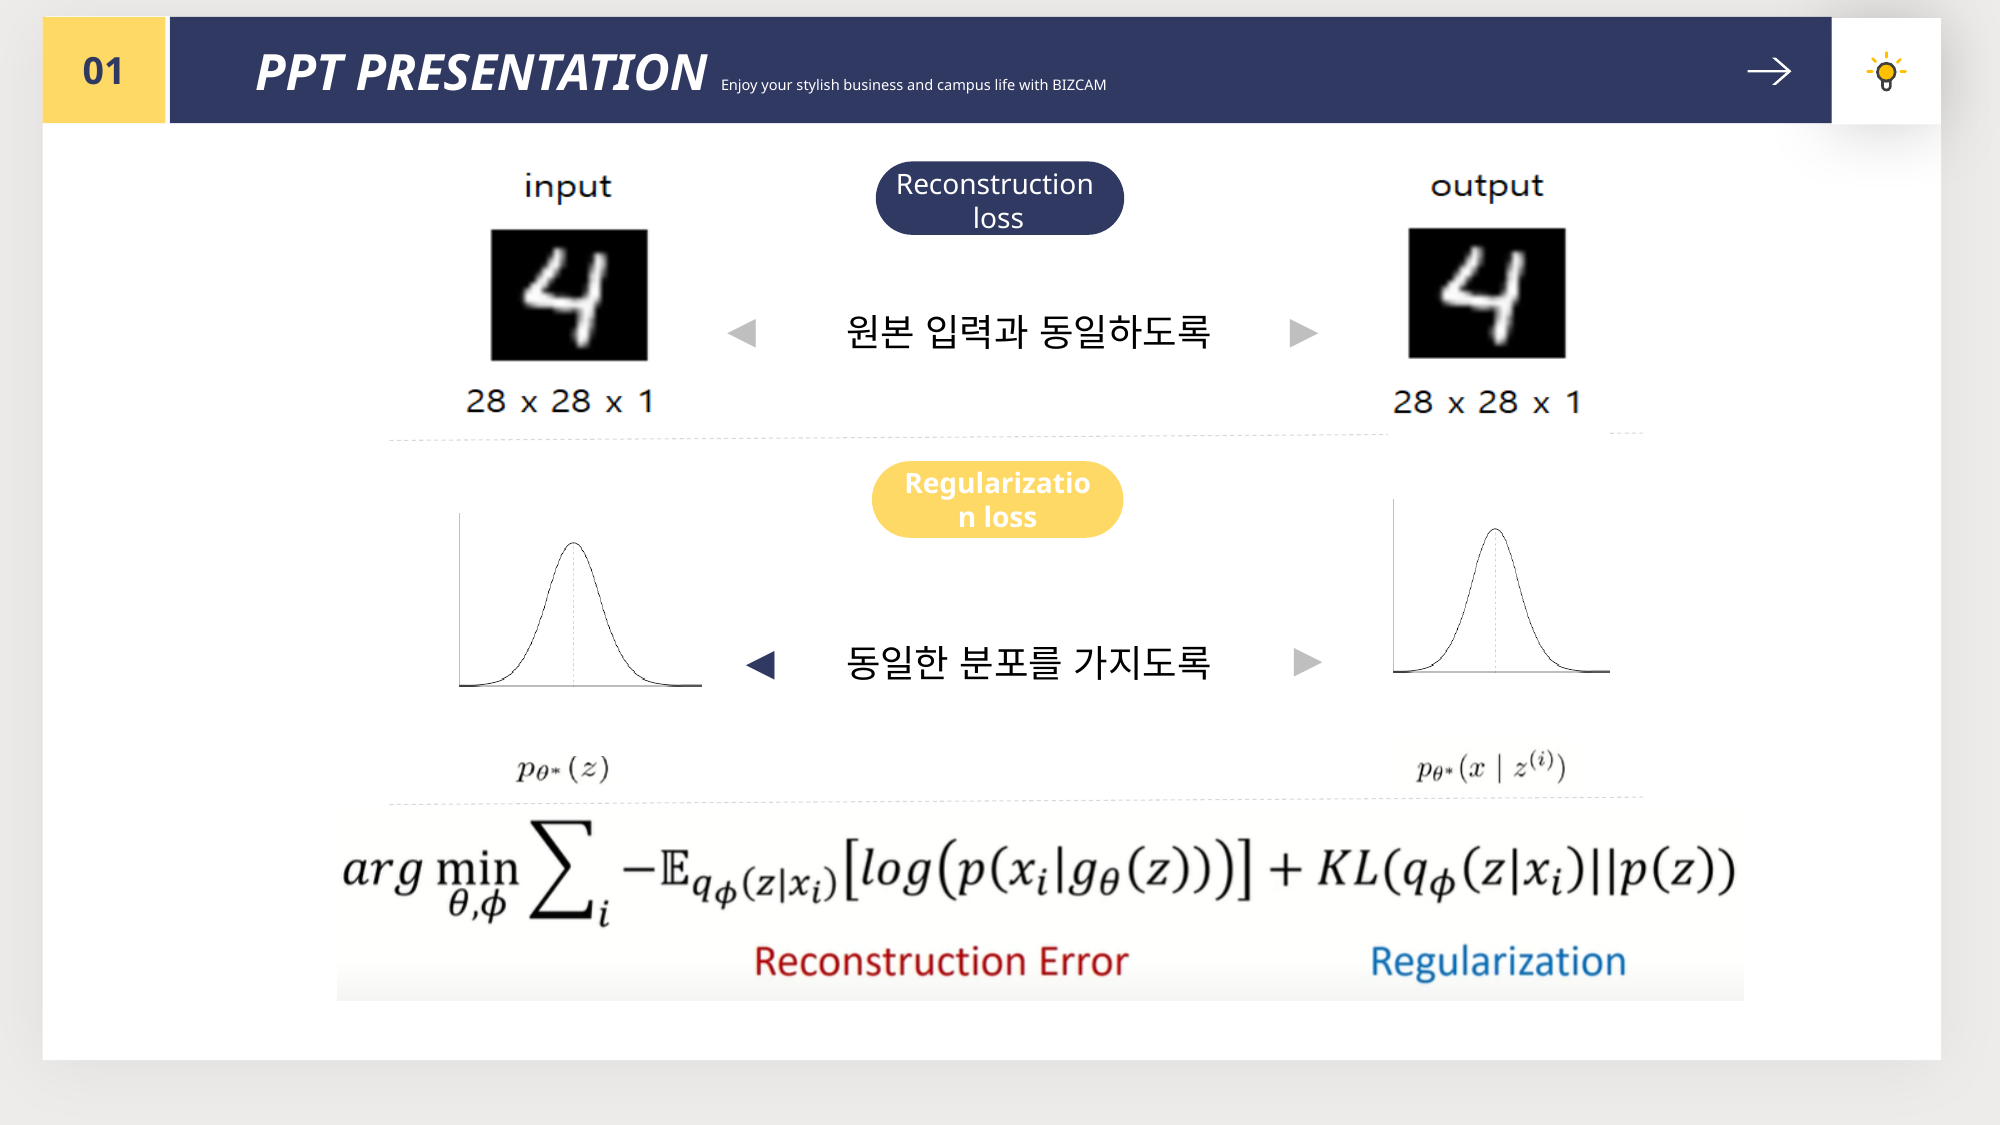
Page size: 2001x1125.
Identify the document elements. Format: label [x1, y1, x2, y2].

picture [1388, 167, 1610, 437]
picture [1393, 499, 1610, 673]
picture [1392, 739, 1578, 796]
text_box [42, 16, 1942, 1061]
picture [337, 808, 1744, 1001]
picture [459, 513, 702, 687]
picture [461, 161, 670, 435]
text_box [389, 433, 1644, 441]
text_box [389, 797, 1644, 805]
picture [505, 756, 617, 786]
